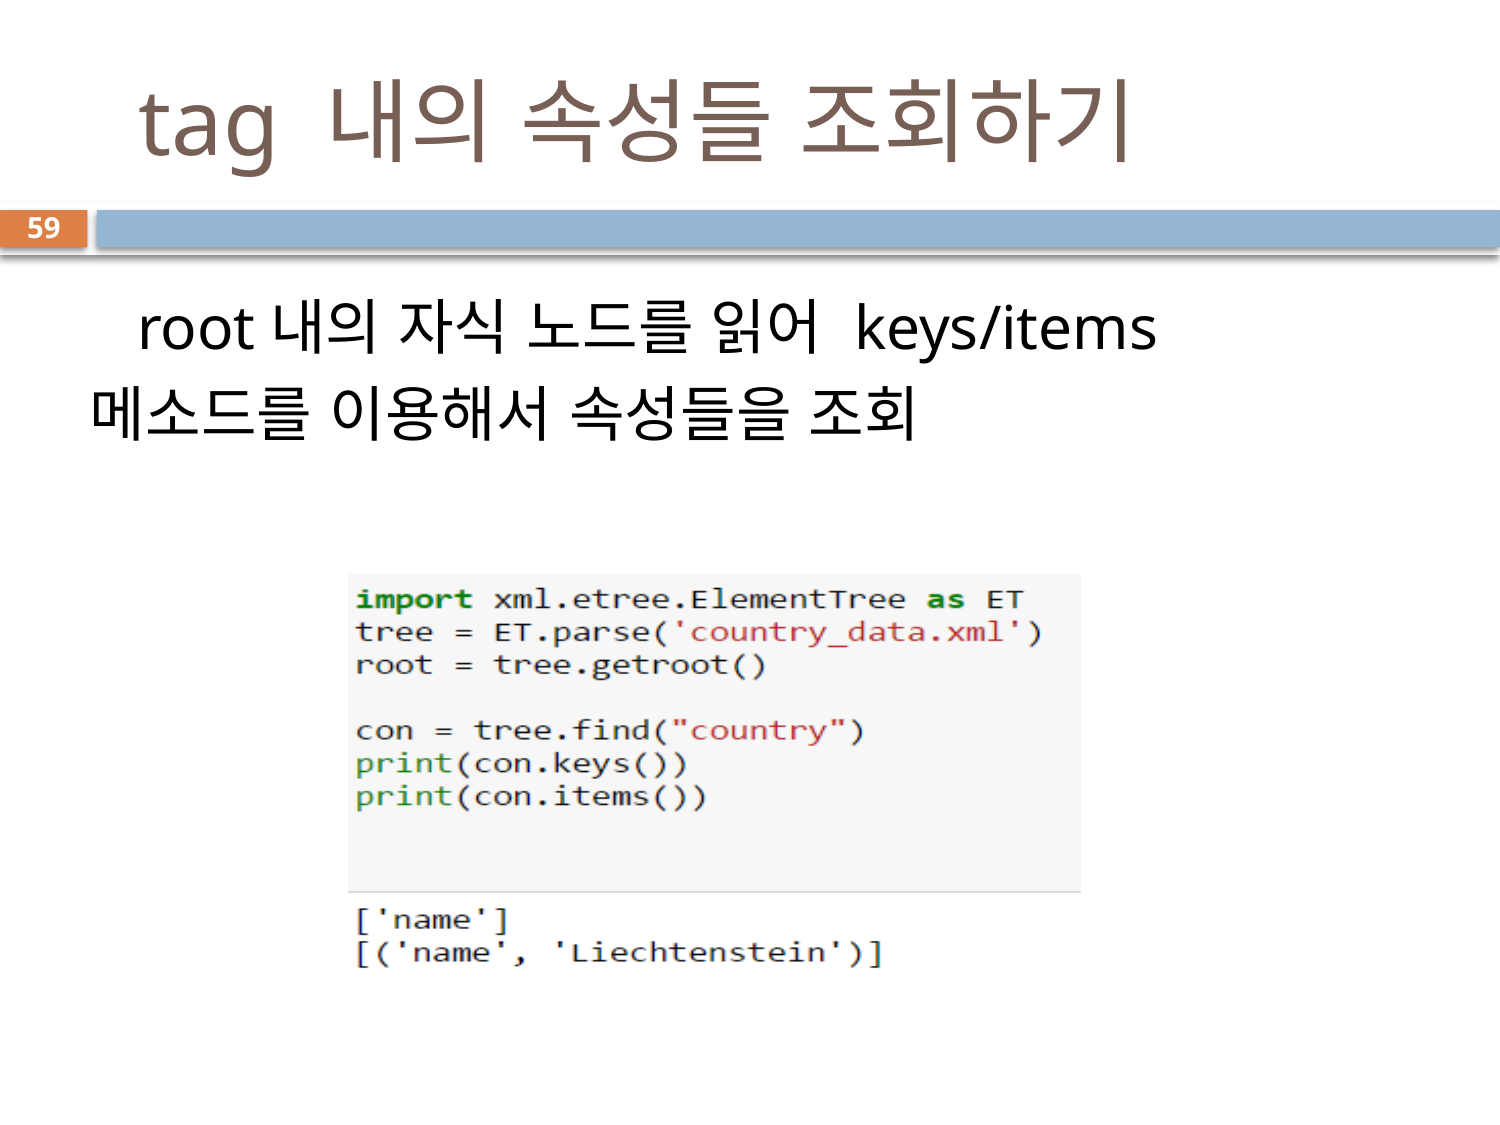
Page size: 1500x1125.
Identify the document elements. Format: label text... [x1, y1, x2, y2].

slide_number 59 [0, 208, 88, 249]
list root내의 자식 노드를 읽어 keys/items 메소드를 이용해서 속성들을 조회 [75, 267, 1425, 492]
title tag 내의 속성들 조회하기 [100, 37, 1438, 200]
picture [348, 573, 1081, 980]
